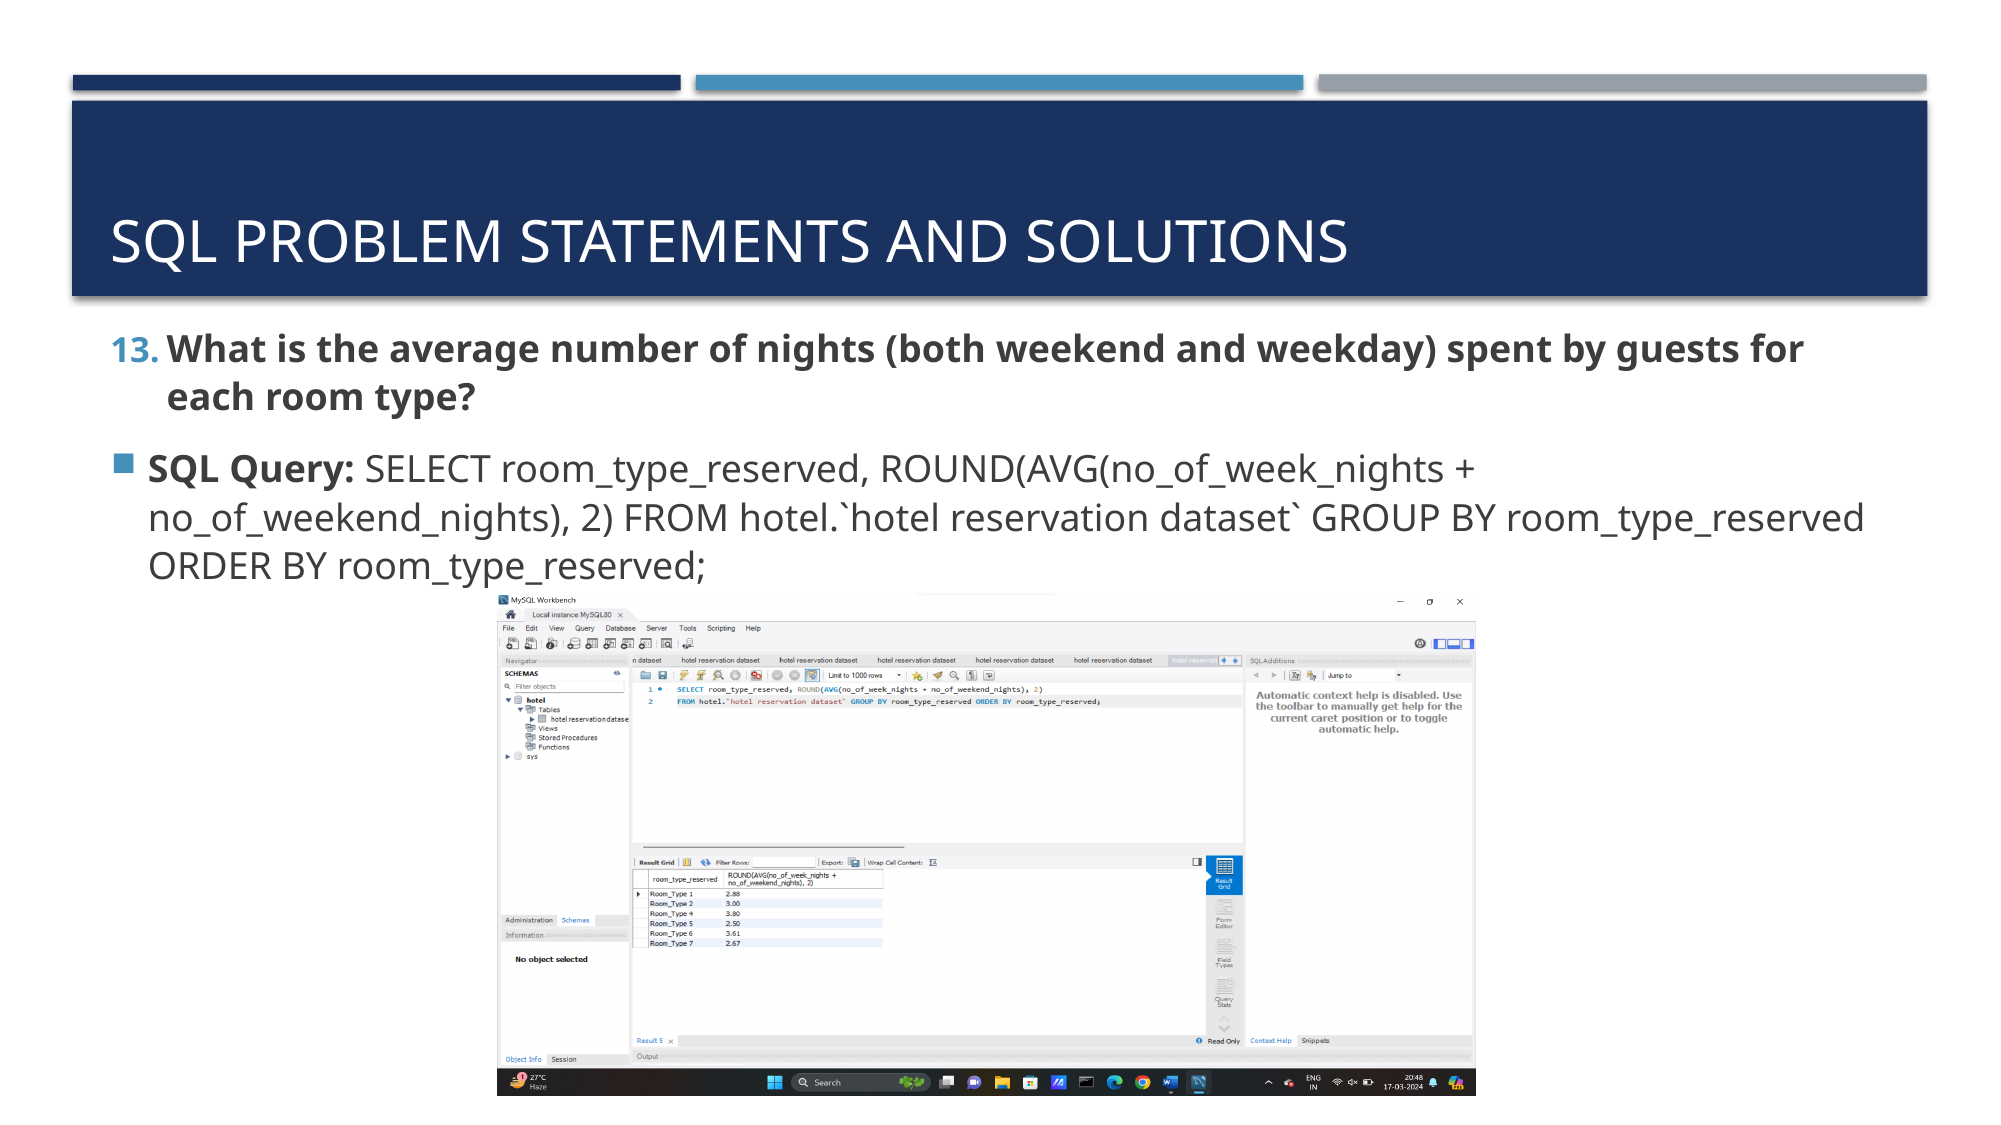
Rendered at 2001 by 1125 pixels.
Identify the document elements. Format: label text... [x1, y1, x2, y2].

picture [496, 593, 1476, 1097]
title SQL problem statements and solutions [95, 115, 1905, 282]
list What is the average number of nights (both weekend and weekday) spent by guests for each room type? SQL Query: SELECT room_type_reserved, ROUND(AVG(no_of_week_nights + no_of_weekend_nights), 2) FROM hotel.`hotel reservation dataset` GROUP BY room_type_reserved ORDER BY room_type_reserved; [95, 357, 1905, 620]
